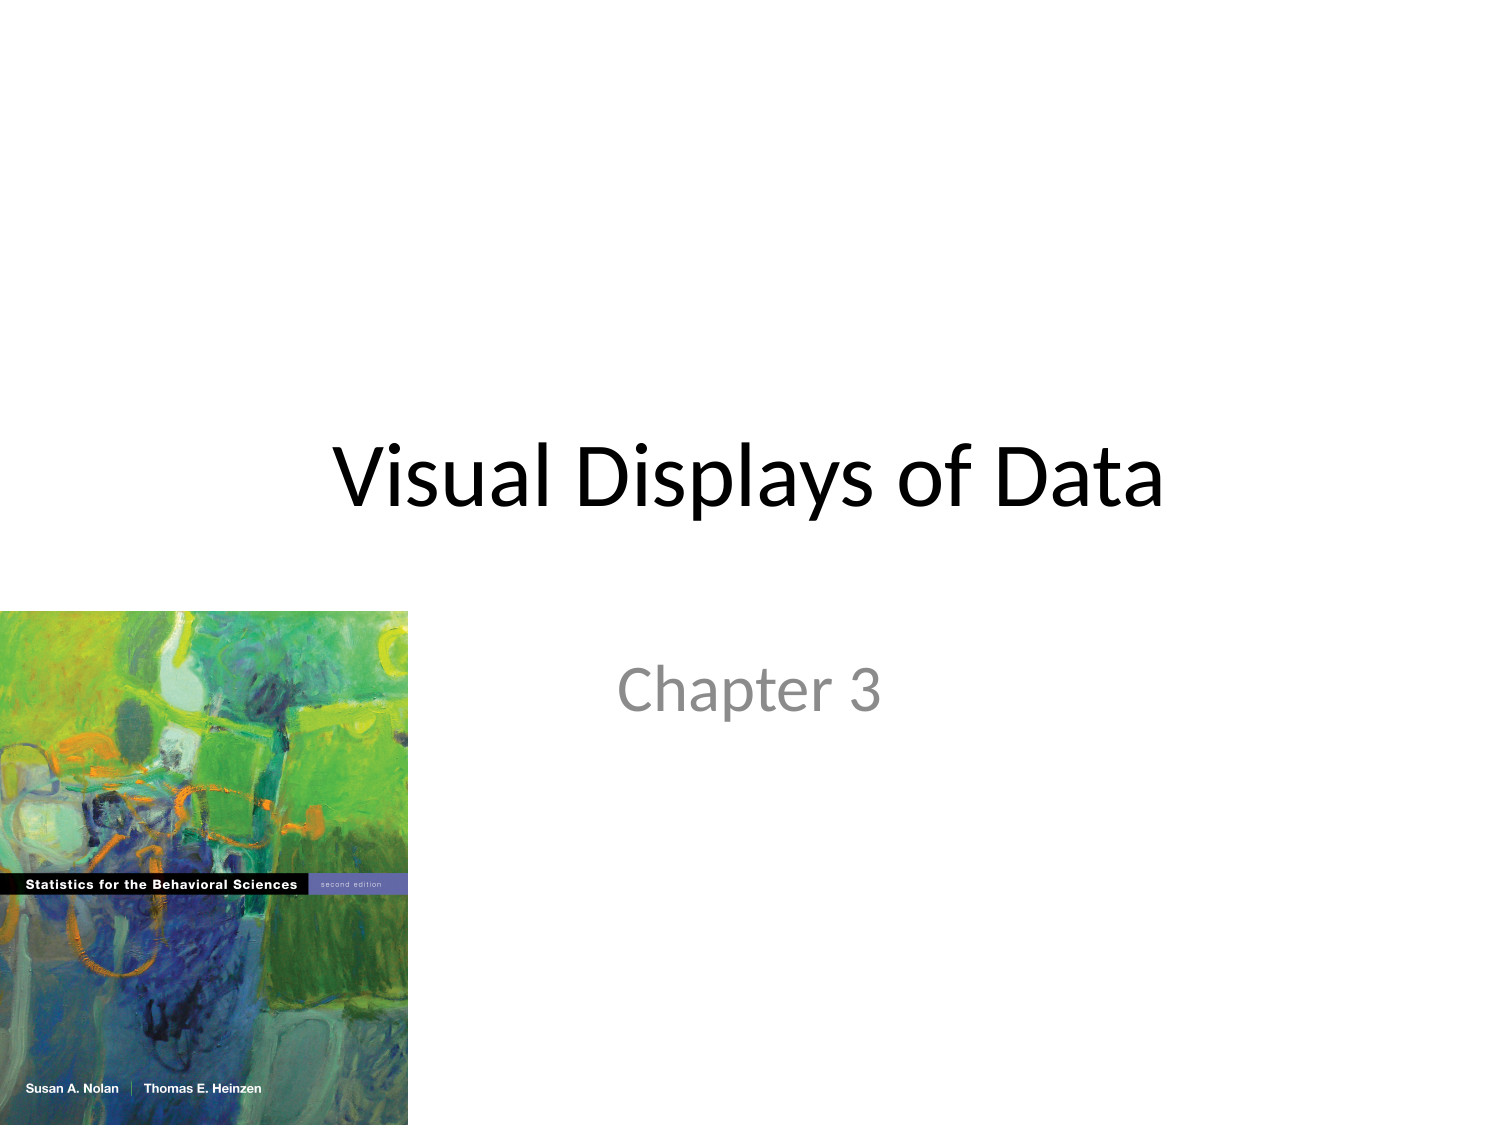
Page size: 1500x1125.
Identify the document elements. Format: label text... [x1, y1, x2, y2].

subtitle Chapter 3 [412, 637, 1275, 925]
title Visual Displays of Data [112, 349, 1388, 591]
picture [0, 611, 408, 1125]
